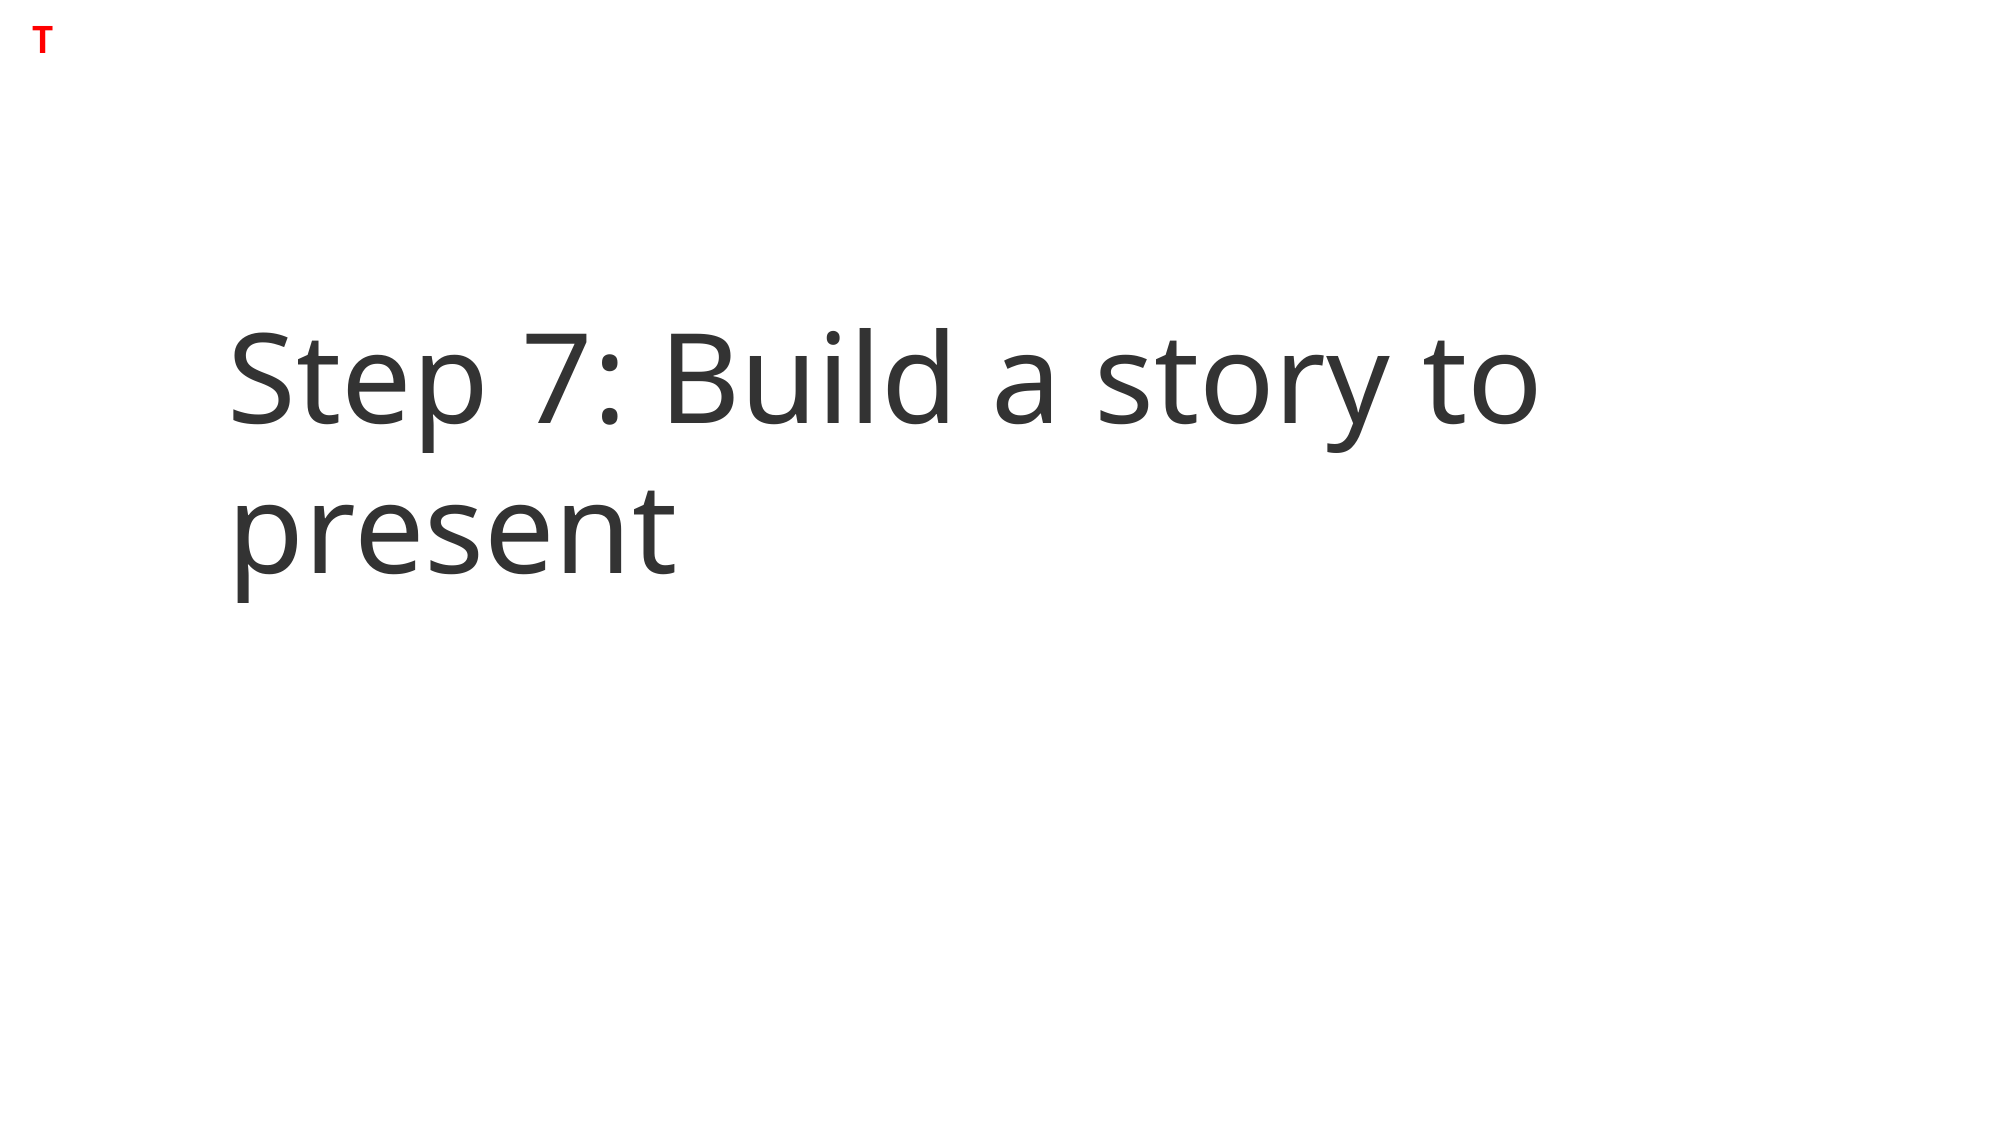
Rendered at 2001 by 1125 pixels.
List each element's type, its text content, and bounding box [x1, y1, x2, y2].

text_box T [17, 4, 75, 69]
text_box Step 7: Build a story to present [213, 291, 1835, 606]
